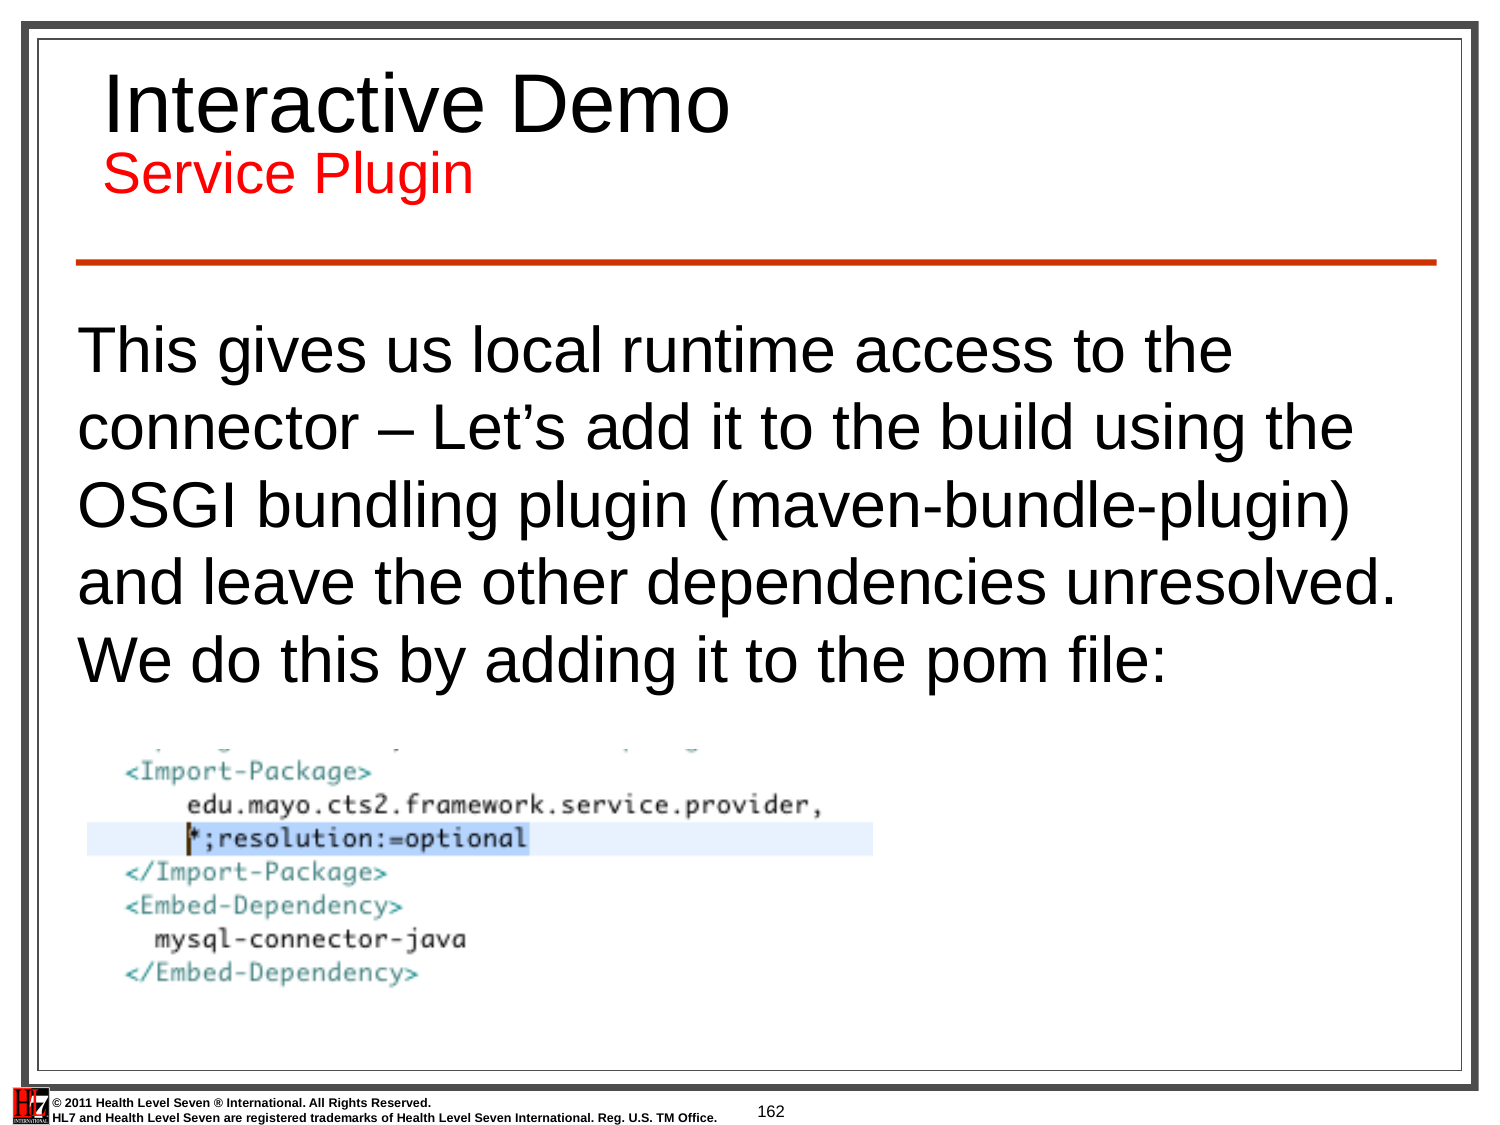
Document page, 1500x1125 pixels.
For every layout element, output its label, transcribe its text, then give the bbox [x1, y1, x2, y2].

picture [87, 749, 874, 995]
picture [12, 1087, 50, 1125]
list This gives us local runtime access to the connector – Let’s add it to the build using the OSGI bundling plugin (maven-bundle-plugin) and leave the other dependencies unresolved. We do this by adding it to the pom file: [62, 299, 1438, 1026]
slide_number 162 [712, 1071, 801, 1125]
title Interactive Demo Service Plugin [87, 77, 1426, 213]
